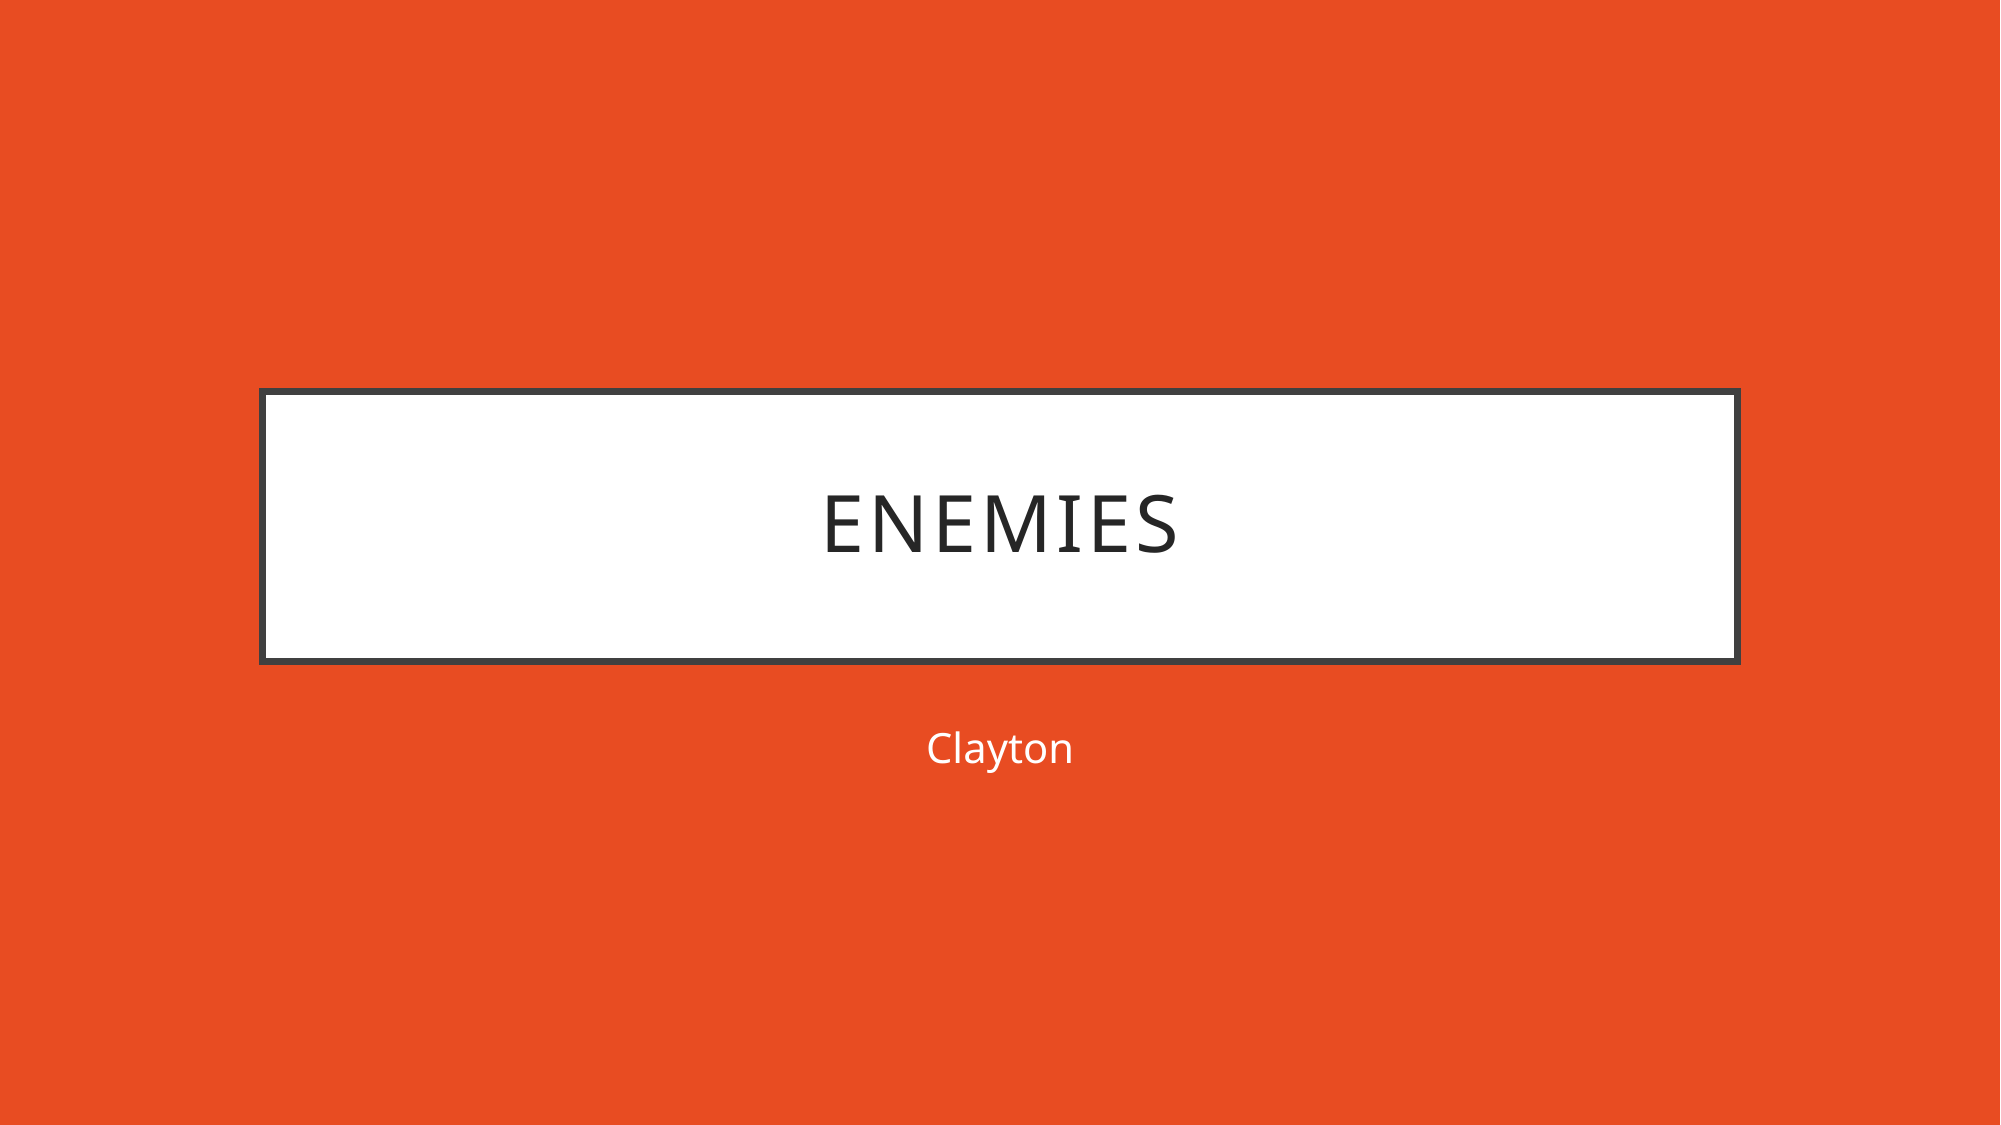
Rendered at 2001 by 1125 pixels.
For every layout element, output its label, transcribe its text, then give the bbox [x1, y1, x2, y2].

title Enemies [259, 388, 1741, 665]
list Clayton [442, 713, 1558, 922]
